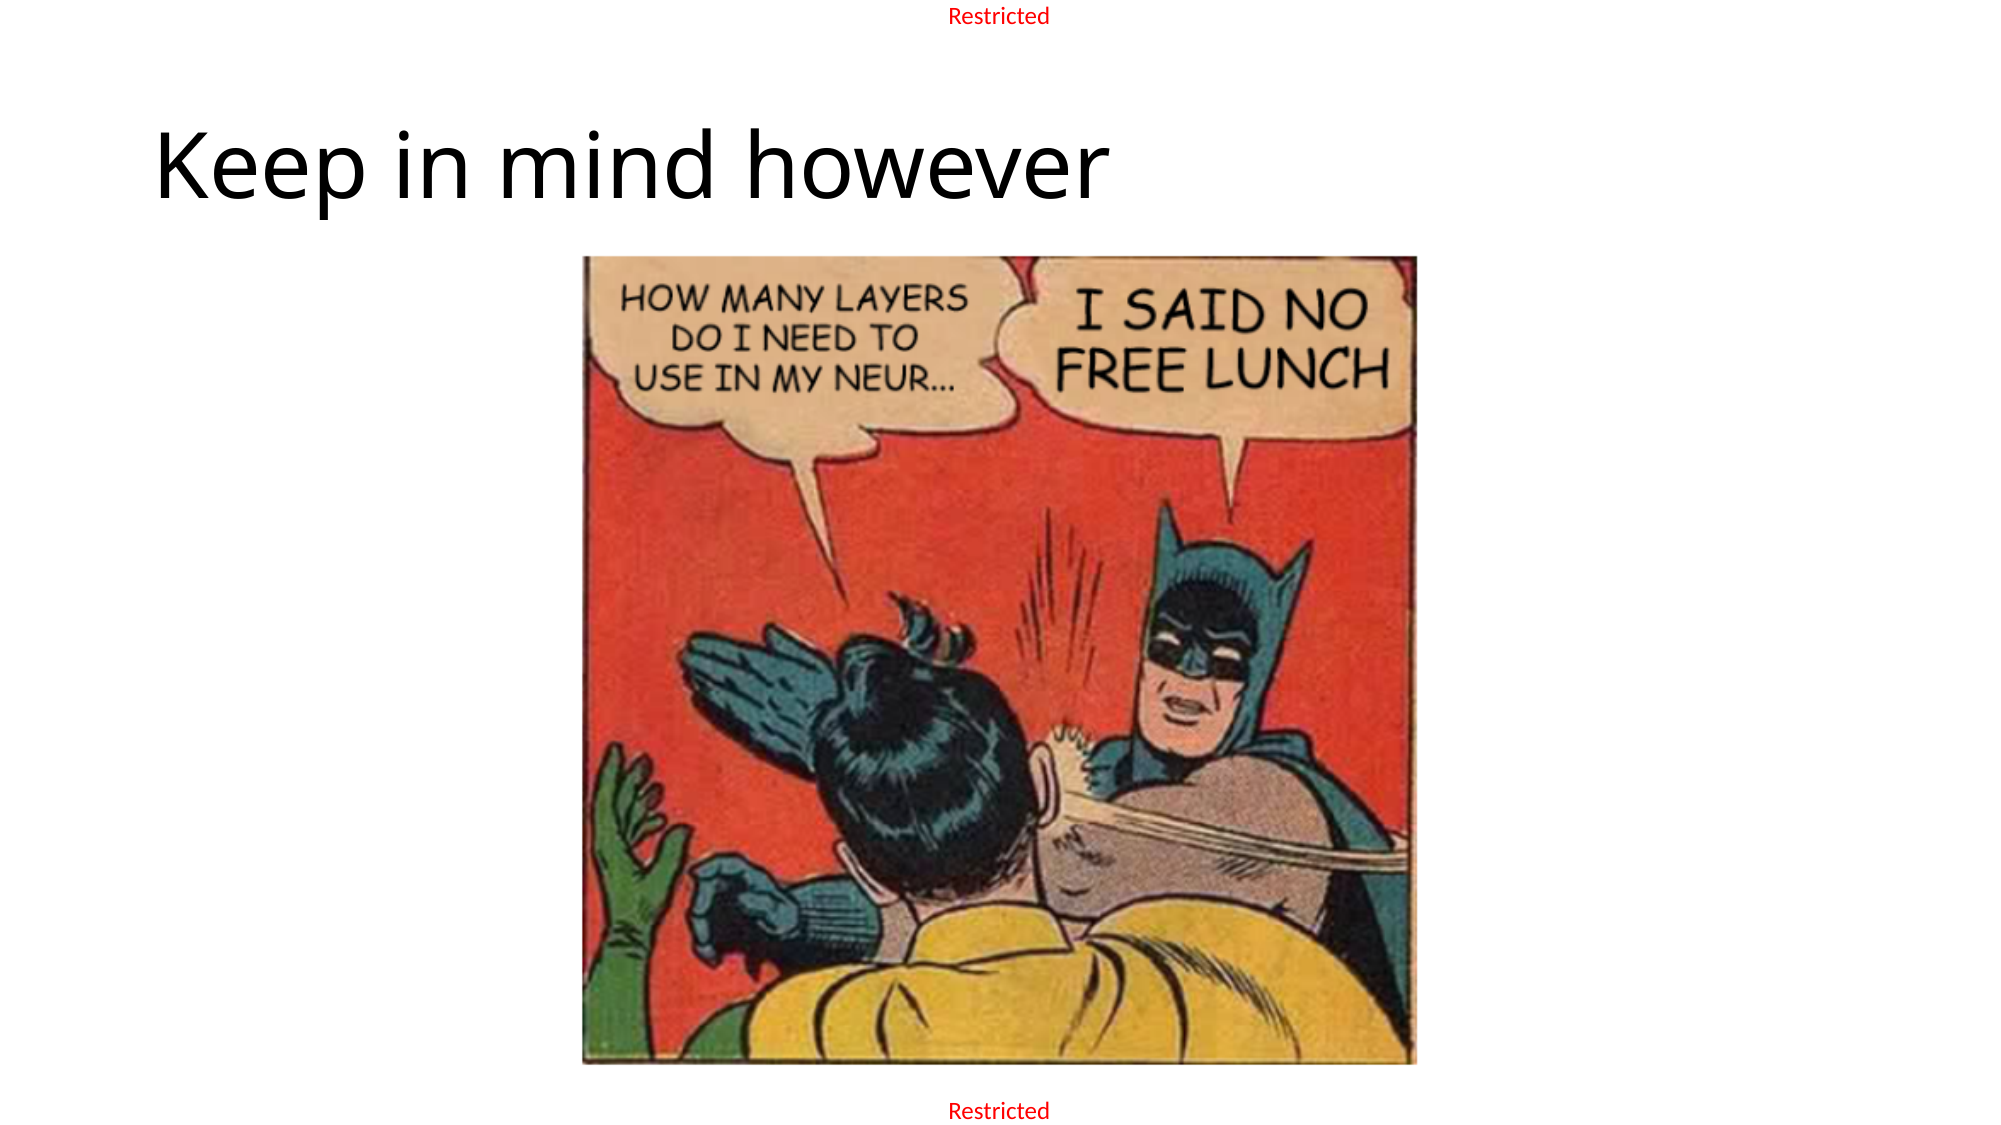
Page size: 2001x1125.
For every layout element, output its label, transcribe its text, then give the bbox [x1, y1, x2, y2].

title Keep in mind however [137, 59, 1863, 278]
picture [569, 248, 1431, 1077]
